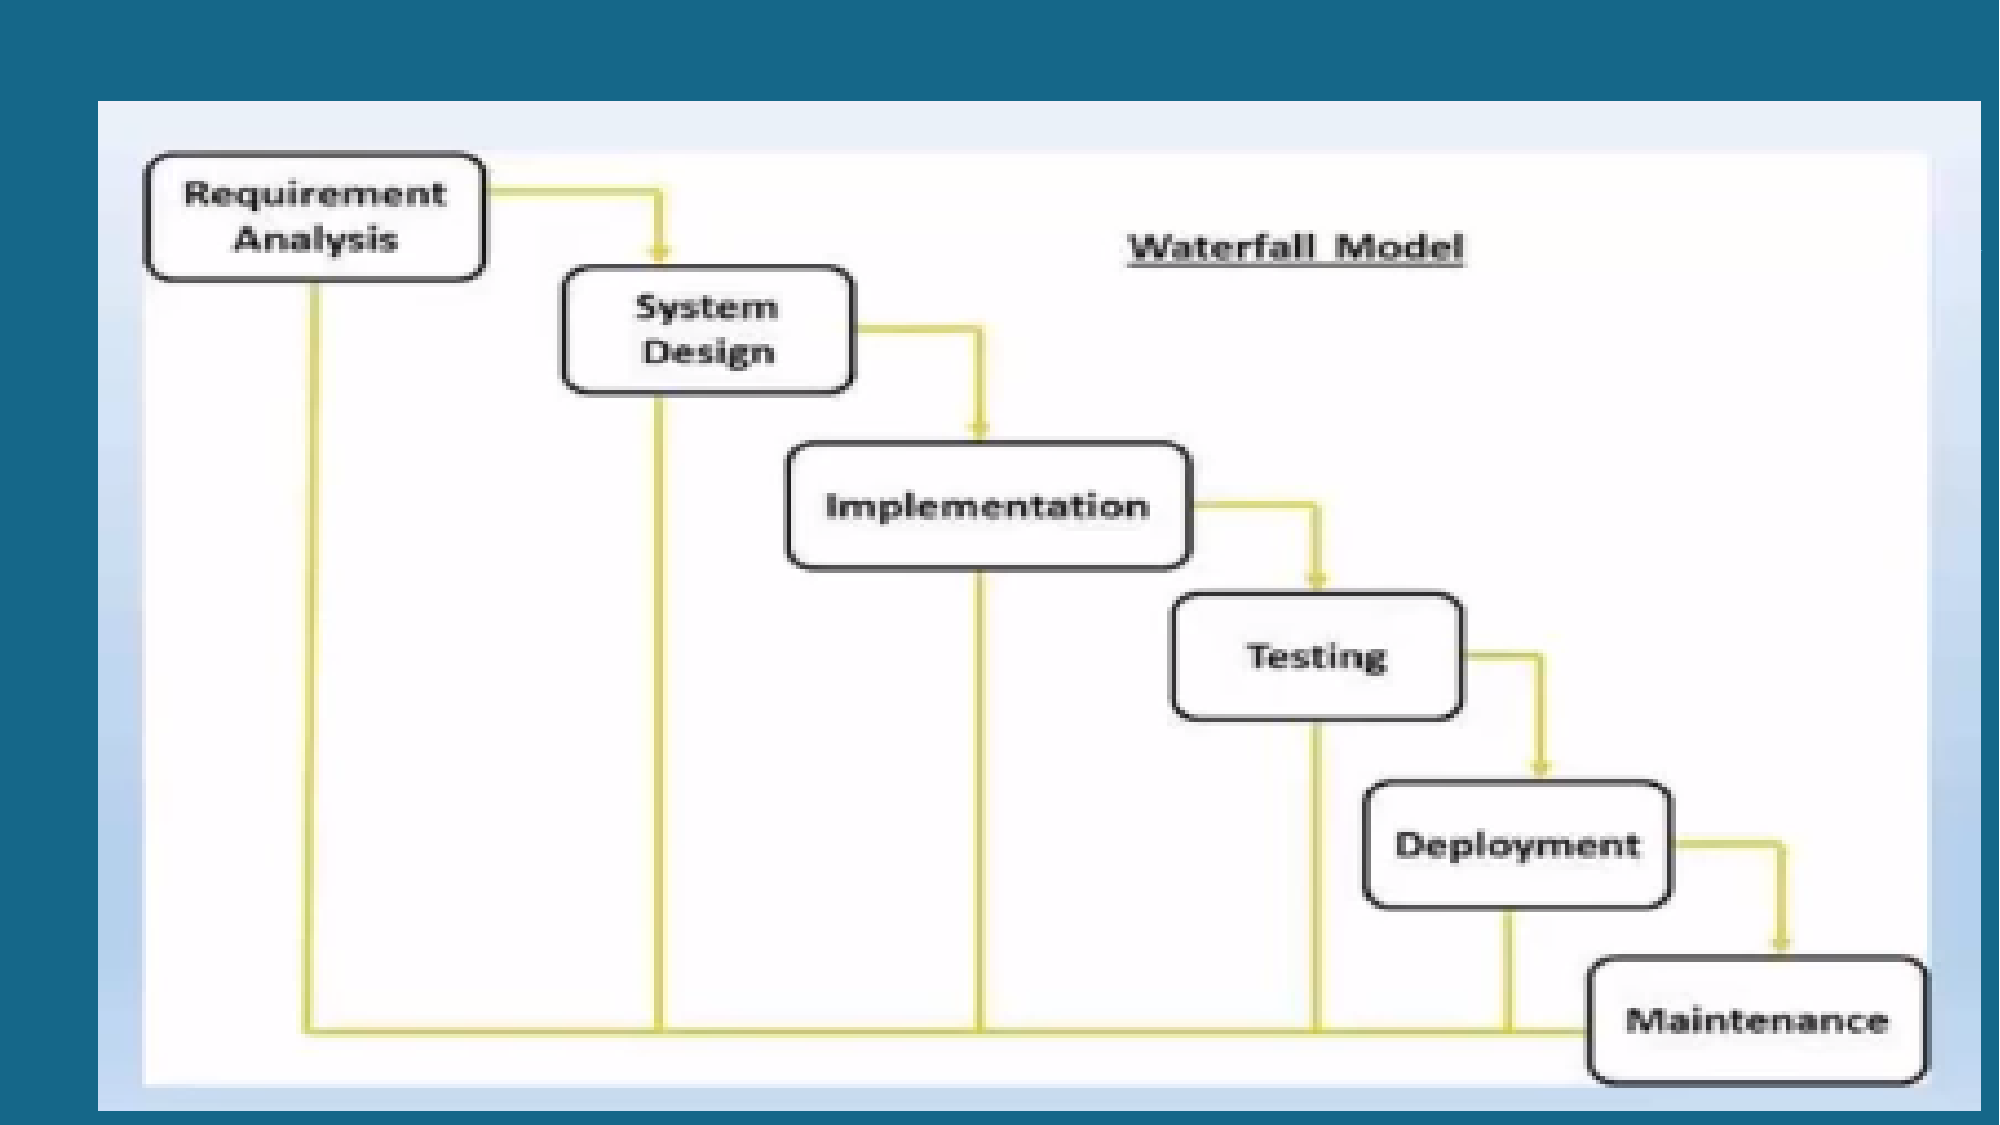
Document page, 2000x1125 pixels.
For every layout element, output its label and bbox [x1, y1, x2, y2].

list [98, 101, 1981, 1111]
